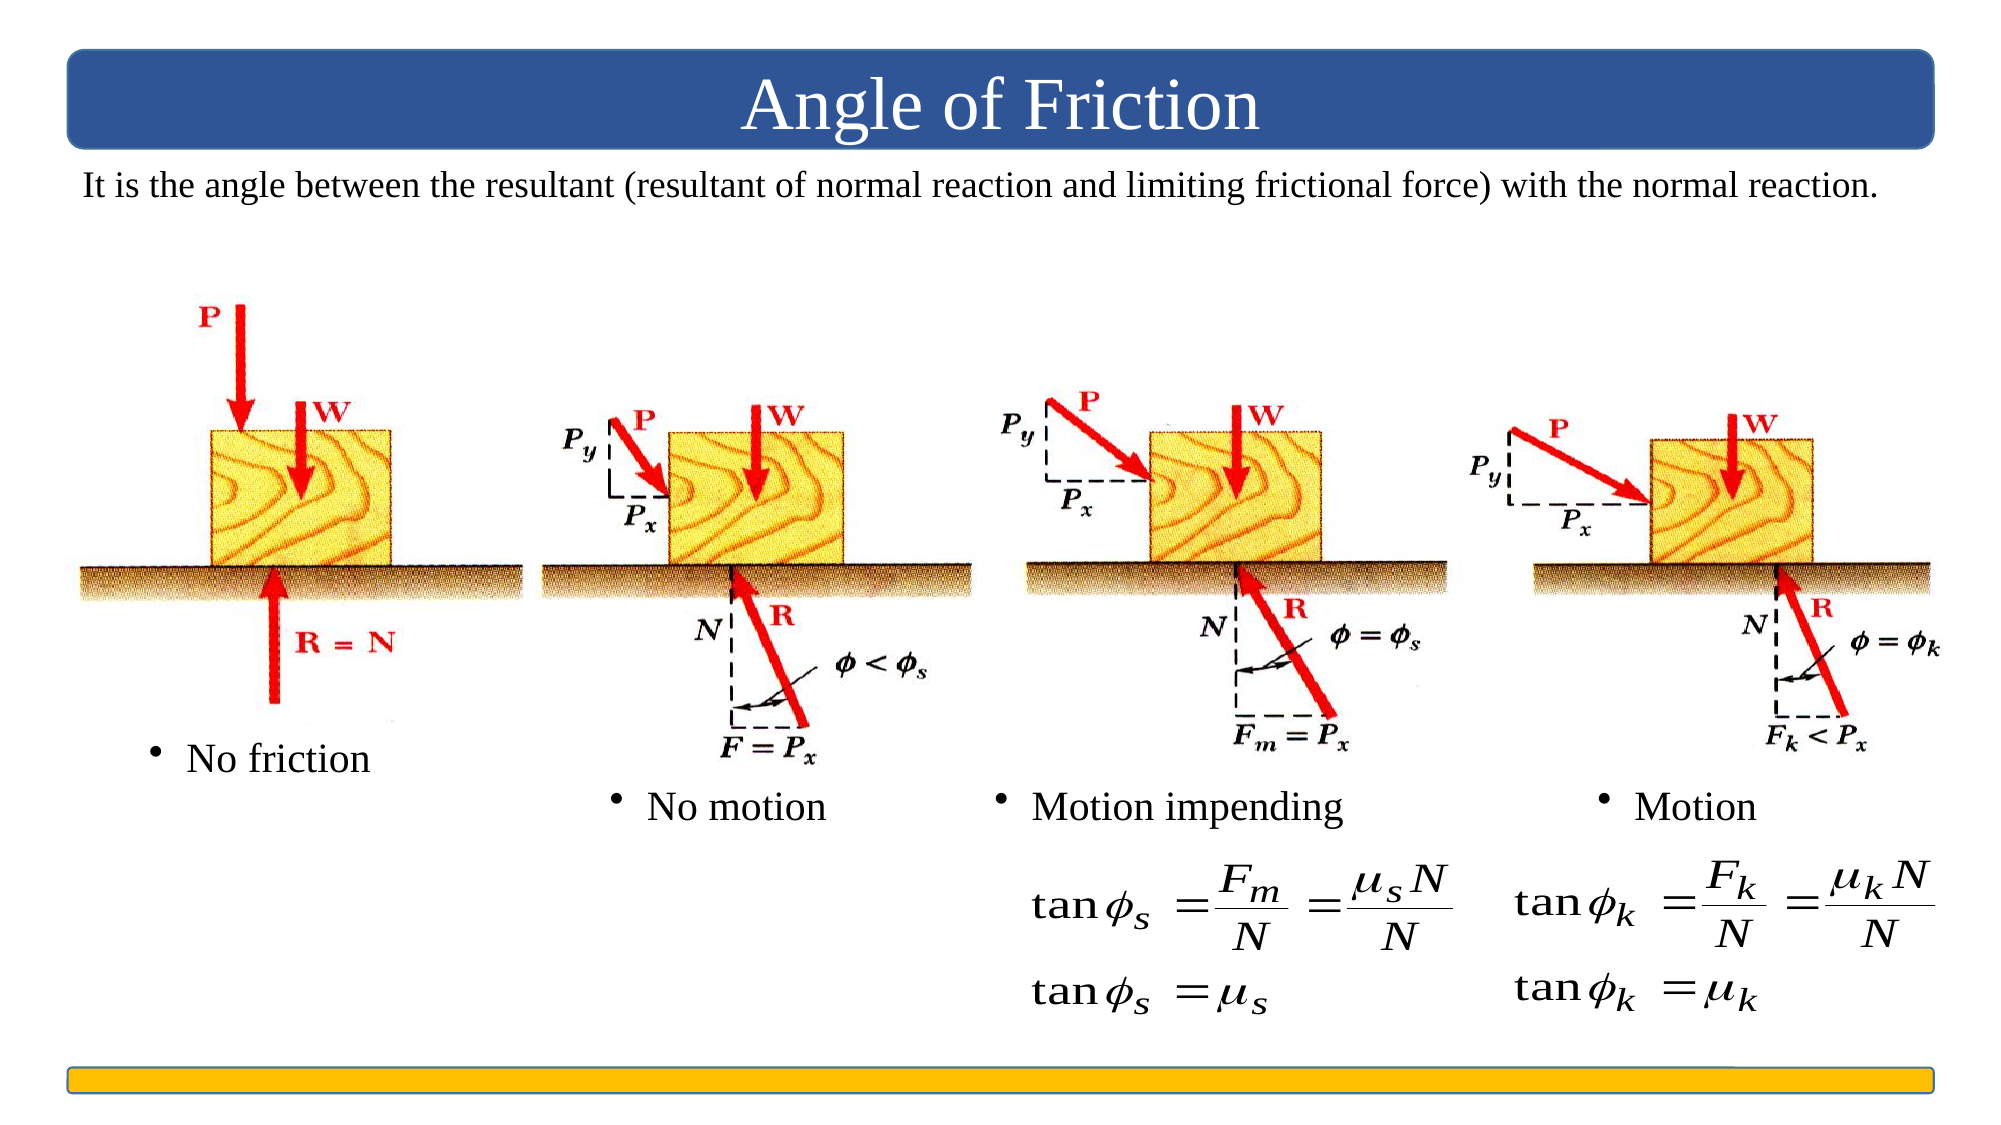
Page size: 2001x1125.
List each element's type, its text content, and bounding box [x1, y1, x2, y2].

text_box Angle of Friction [66, 48, 1935, 150]
picture [990, 372, 1462, 755]
text_box It is the angle between the resultant (resultant of normal reaction and limiting frictional force) with the normal reaction. [67, 152, 1934, 212]
text_box [66, 1066, 1935, 1095]
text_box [1508, 851, 1942, 1018]
text_box Motion impending [979, 771, 1474, 837]
picture [63, 294, 988, 766]
text_box Motion [1582, 771, 1831, 836]
picture [1464, 398, 1949, 757]
text_box No friction [134, 724, 464, 789]
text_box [1025, 854, 1459, 1021]
text_box No motion [594, 771, 919, 837]
